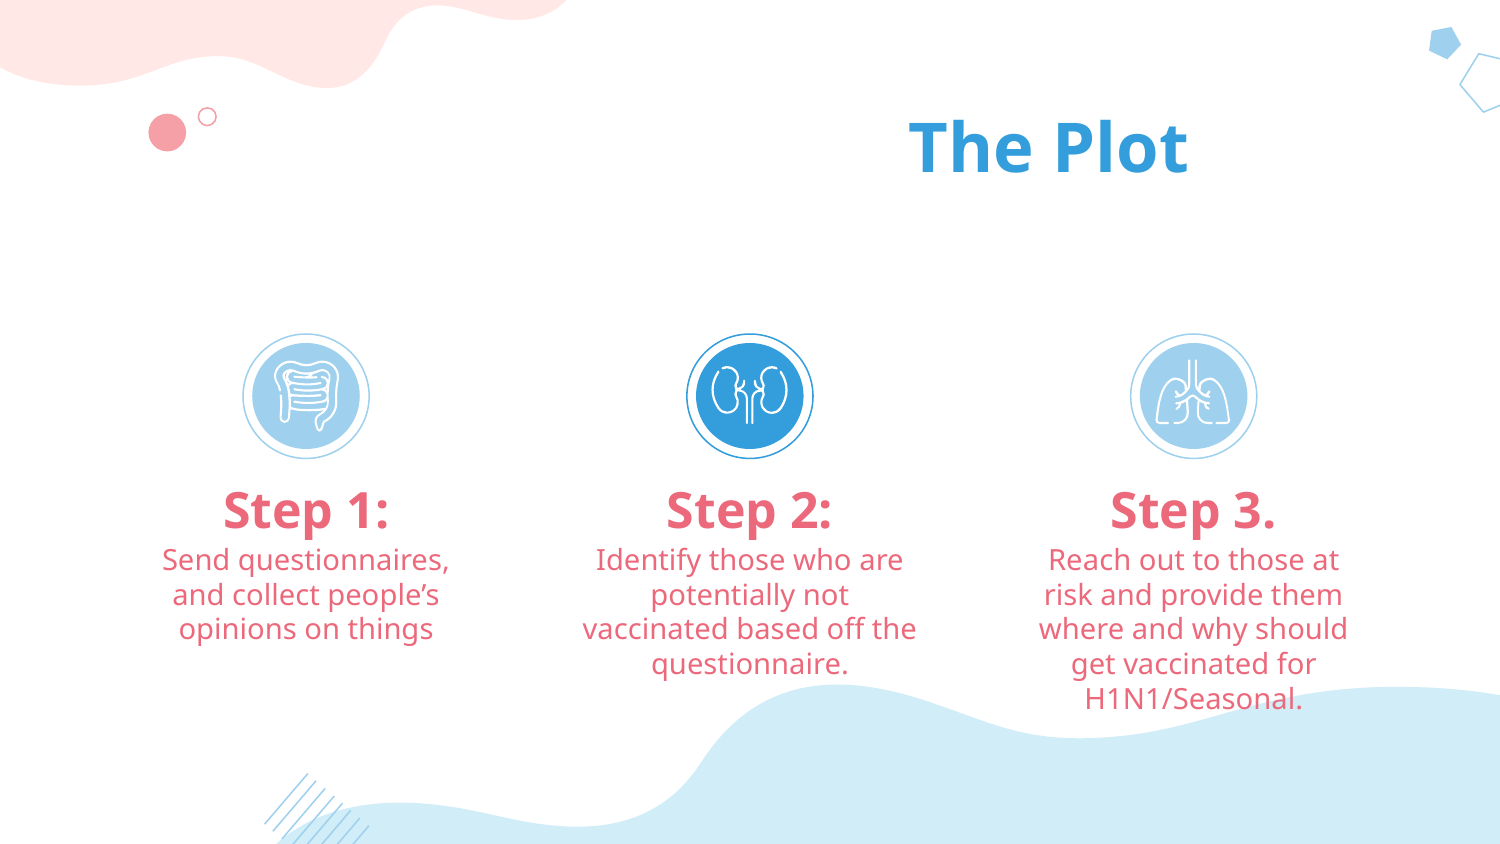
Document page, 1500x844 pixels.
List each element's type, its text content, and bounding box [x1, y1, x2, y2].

title Reach out to those at risk and provide them where and why should get vaccinated for H1N1/Seasonal. [1005, 525, 1382, 651]
title The Plot [716, 88, 1382, 242]
title Step 3. [1005, 463, 1382, 525]
title Send questionnaires, and collect people’s opinions on things [118, 525, 495, 651]
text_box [242, 333, 370, 459]
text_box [1130, 333, 1258, 459]
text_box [686, 333, 814, 459]
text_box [1154, 359, 1231, 425]
title Step 2: [561, 463, 938, 525]
title Step 1: [118, 463, 495, 525]
title Identify those who are potentially not vaccinated based off the questionnaire. [561, 525, 938, 651]
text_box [708, 365, 790, 425]
